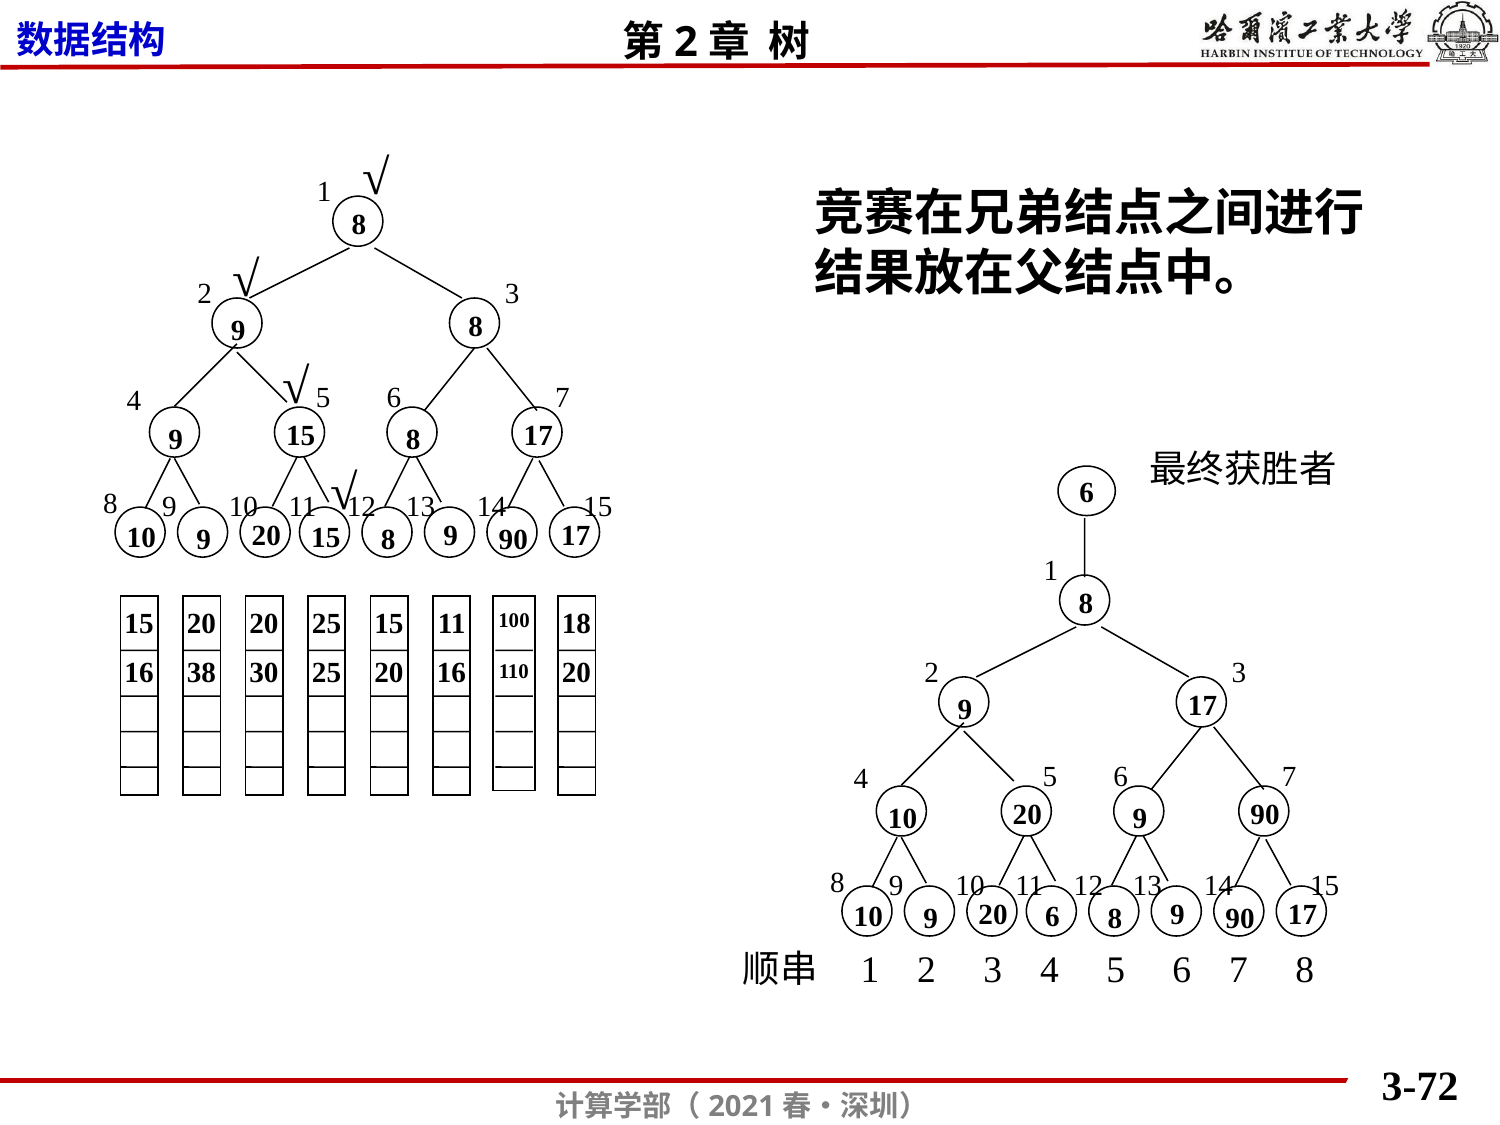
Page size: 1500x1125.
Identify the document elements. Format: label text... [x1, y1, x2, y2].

text_box √ [347, 137, 405, 163]
picture [1198, 1, 1500, 68]
text_box 竞赛在兄弟结点之间进行 结果放在父结点中。 [799, 172, 1380, 308]
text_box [719, 437, 1355, 998]
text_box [88, 164, 628, 806]
